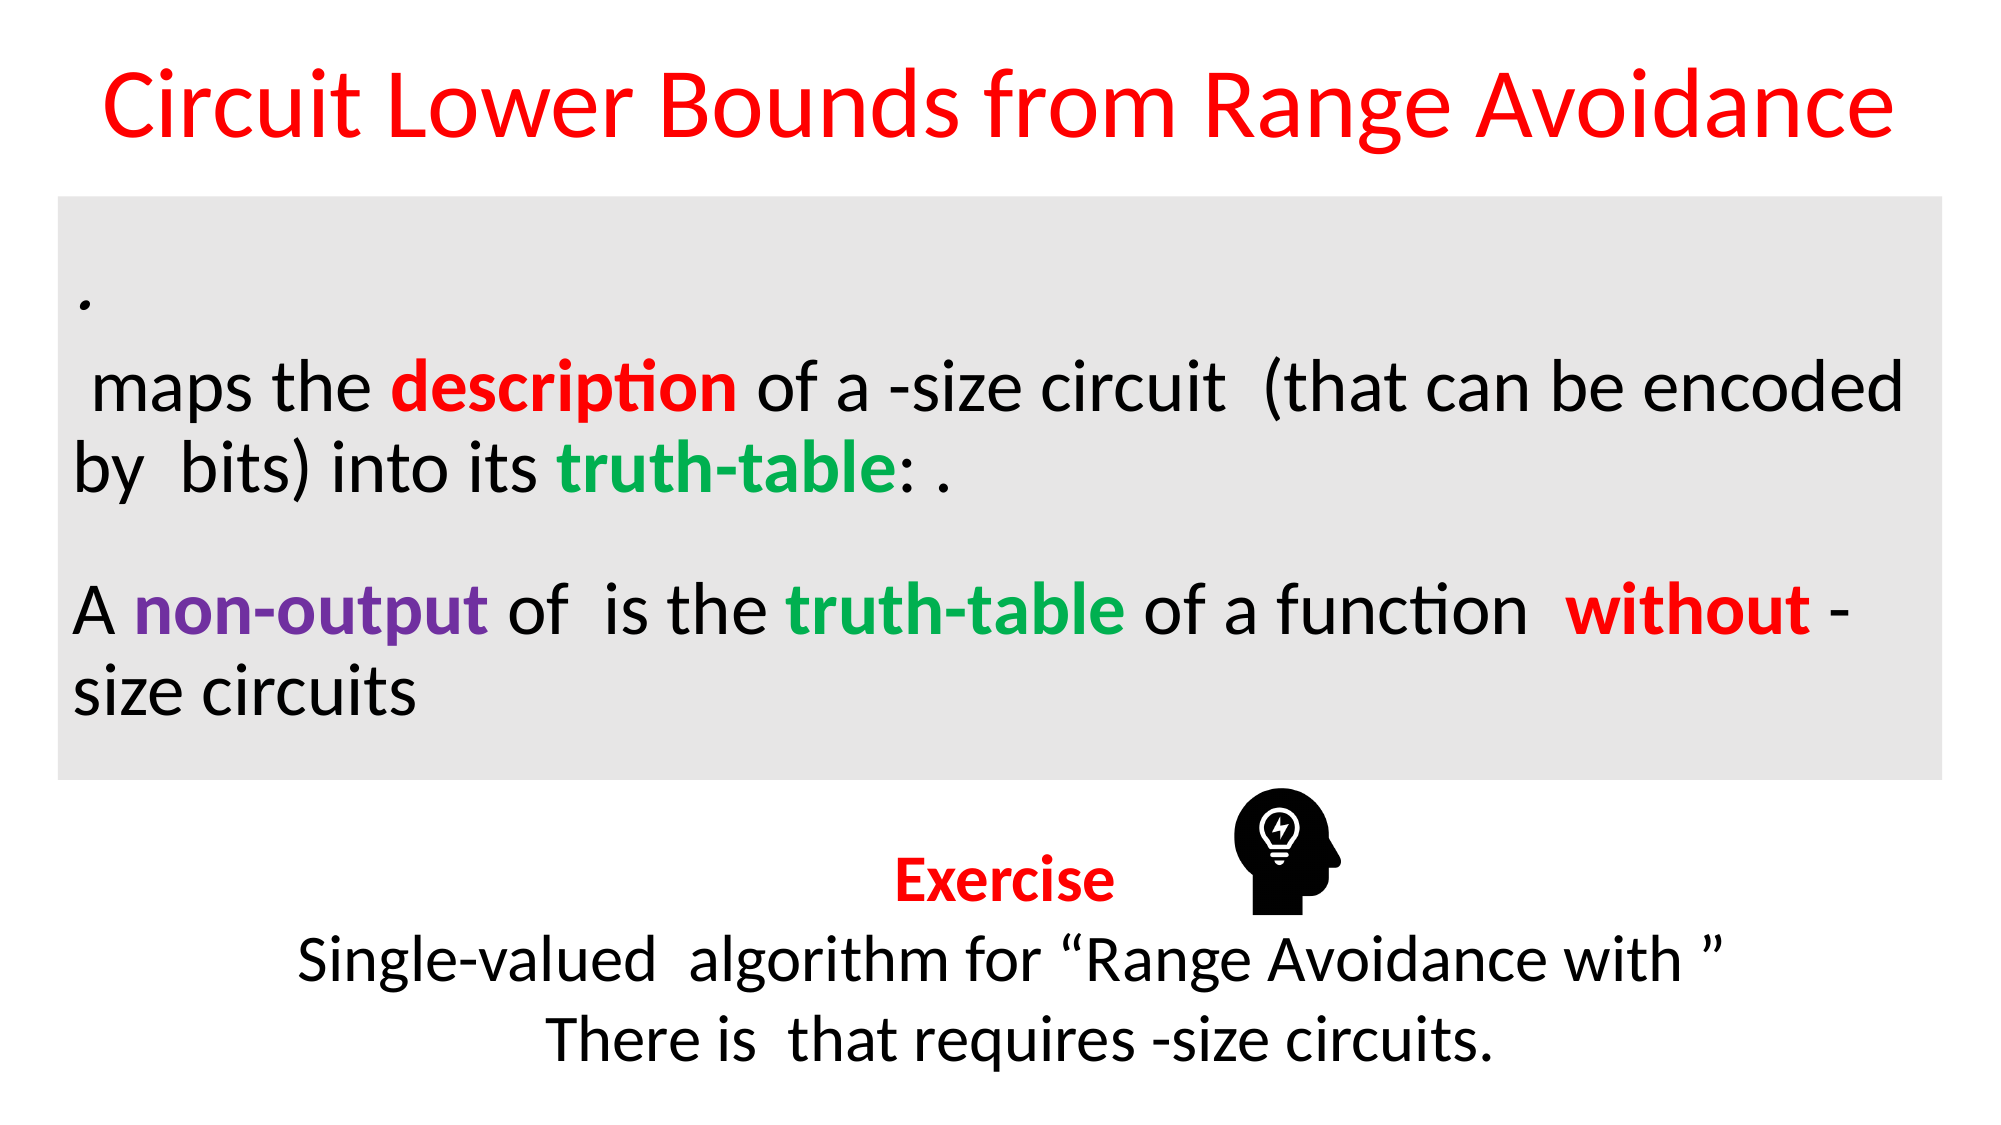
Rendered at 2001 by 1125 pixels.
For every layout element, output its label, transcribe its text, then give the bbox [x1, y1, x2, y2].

picture [1212, 779, 1363, 930]
title Circuit Lower Bounds from Range Avoidance [31, 31, 1969, 180]
